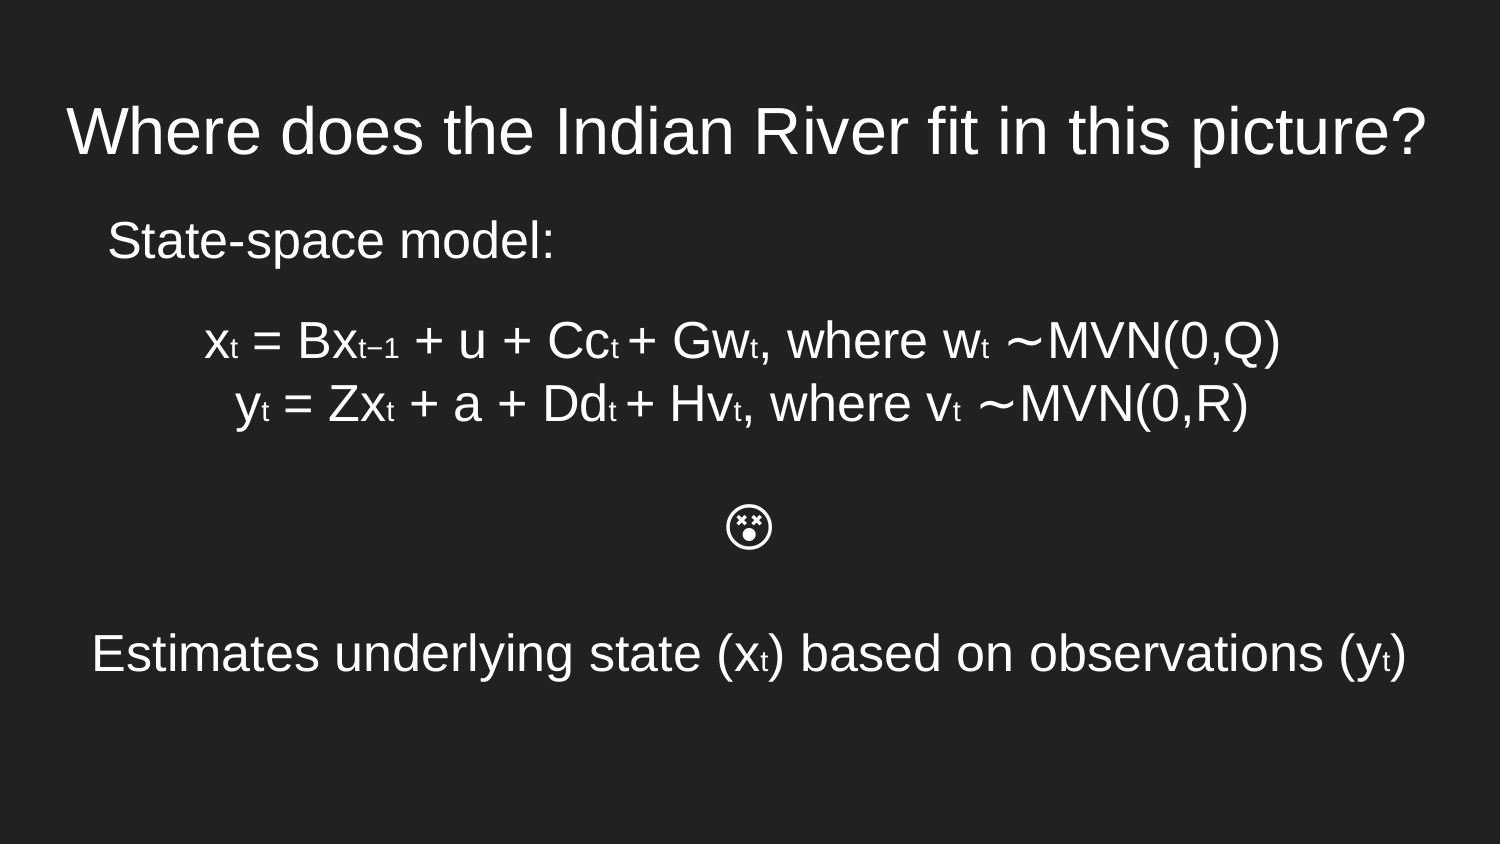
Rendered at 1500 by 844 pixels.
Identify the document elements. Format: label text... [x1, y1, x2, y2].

title Where does the Indian River fit in this picture? [51, 72, 1449, 167]
text_box State-space model: [92, 191, 1458, 286]
title xt = Bxt−1 + u + Cct + Gwt, where wt ∼MVN(0,Q) yt = Zxt + a + Ddt + Hvt, where vt ∼MVN(0,R) 😵 Estimates underlying state (xt) based on observations (yt) [67, 166, 1433, 261]
